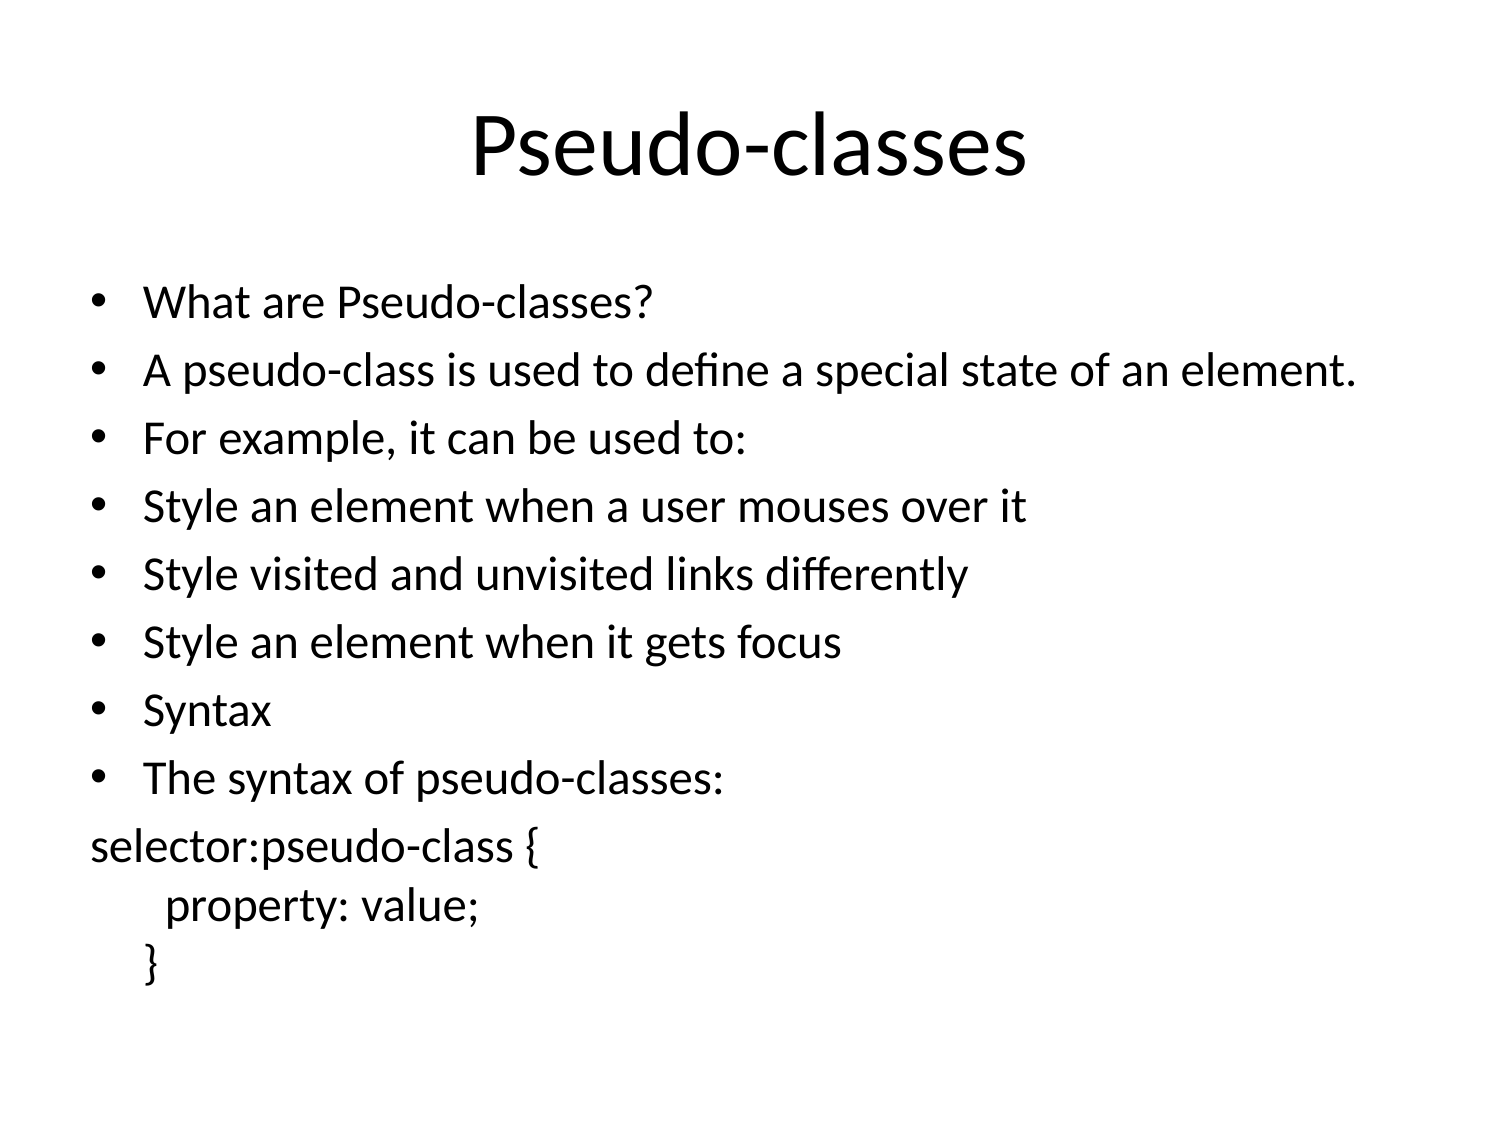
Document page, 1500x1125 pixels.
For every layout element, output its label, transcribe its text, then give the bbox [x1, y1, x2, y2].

title Pseudo-classes [75, 45, 1425, 233]
list What are Pseudo-classes? A pseudo-class is used to define a special state of an element. For example, it can be used to: Style an element when a user mouses over it Style visited and unvisited links differently Style an element when it gets focus Syntax The syntax of pseudo-classes: selector:pseudo-class { property: value; } [75, 262, 1425, 1005]
